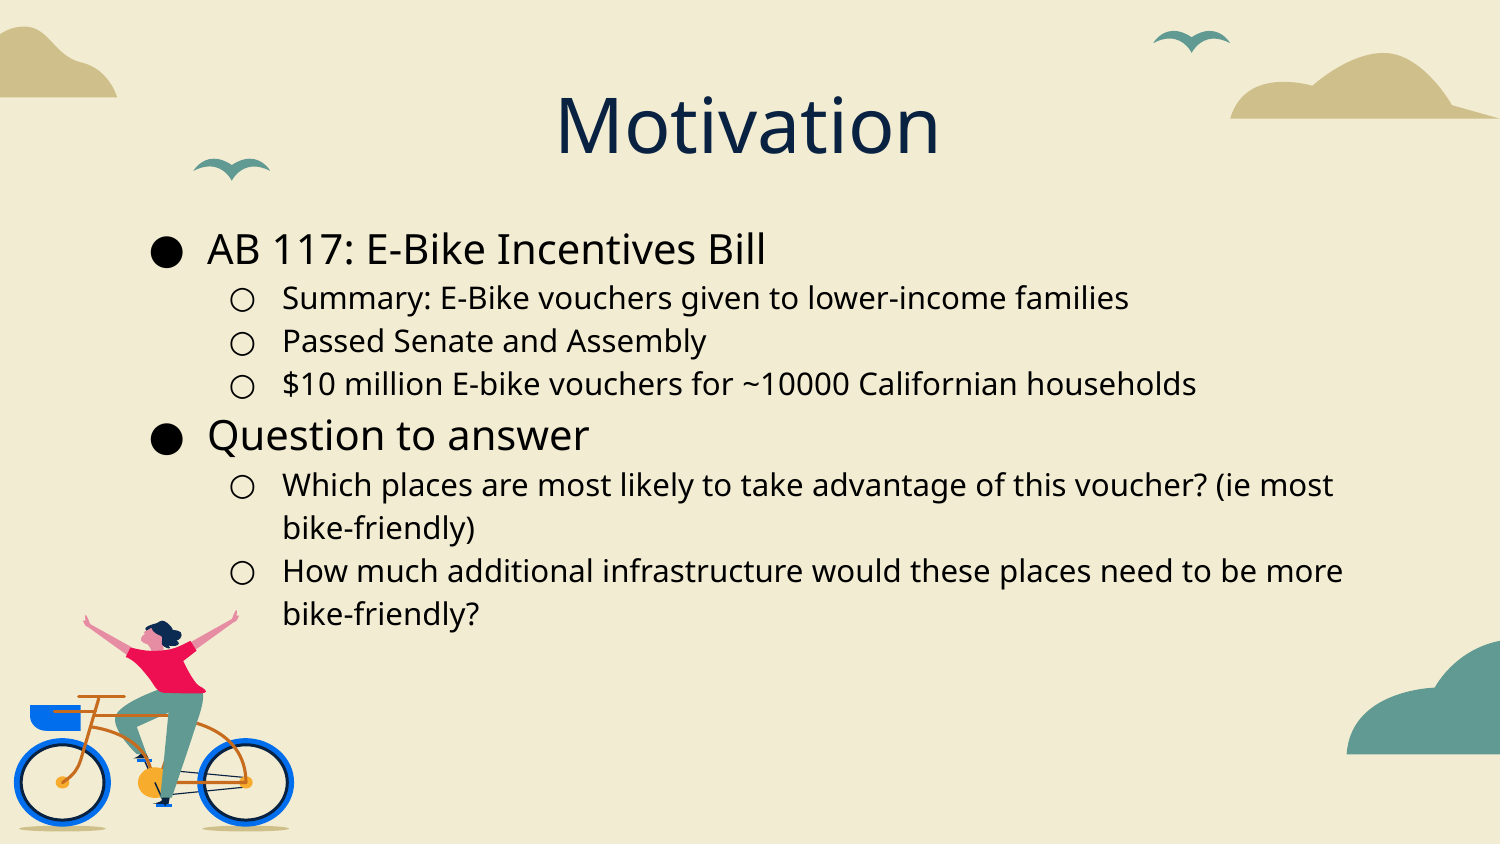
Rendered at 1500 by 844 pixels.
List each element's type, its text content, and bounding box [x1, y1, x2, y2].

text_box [16, 609, 292, 832]
title Motivation [116, 61, 1380, 140]
list AB 117: E-Bike Incentives Bill Summary: E-Bike vouchers given to lower-income families Passed Senate and Assembly $10 million E-bike vouchers for ~10000 Californian households Question to answer Which places are most likely to take advantage of this voucher? (ie most bike-friendly) How much additional infrastructure would these places need to be more bike-friendly? [116, 200, 1380, 766]
